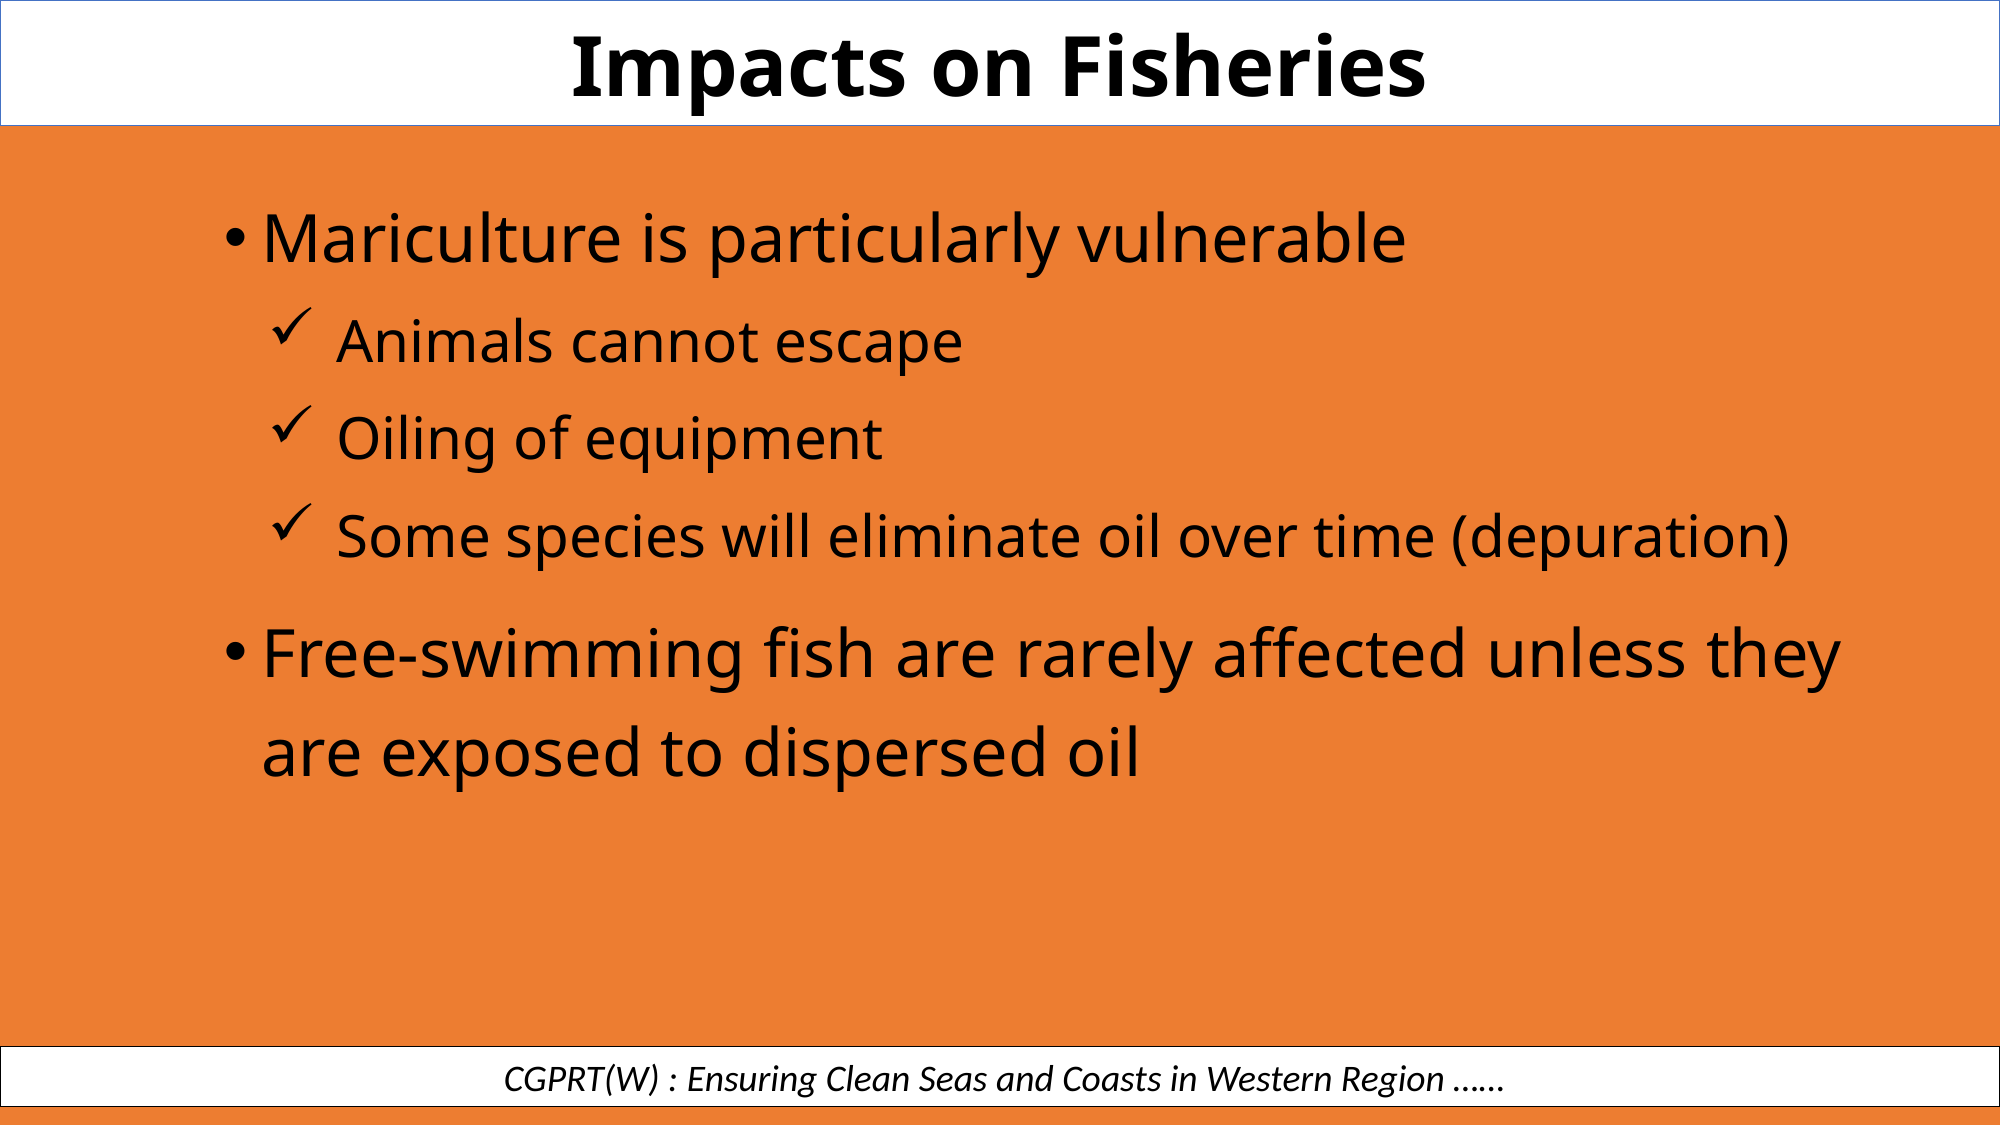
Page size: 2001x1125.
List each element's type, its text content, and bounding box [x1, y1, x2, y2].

text_box [0, 0, 2000, 126]
text_box CGPRT(W) : Ensuring Clean Seas and Coasts in Western Region …… [0, 1046, 2000, 1107]
text_box Impacts on Fisheries [127, 21, 1895, 118]
text_box Mariculture is particularly vulnerable Animals cannot escape Oiling of equipment Some species will eliminate oil over time (depuration) Free-swimming fish are rarely affected unless they are exposed to dispersed oil [210, 169, 1857, 1026]
